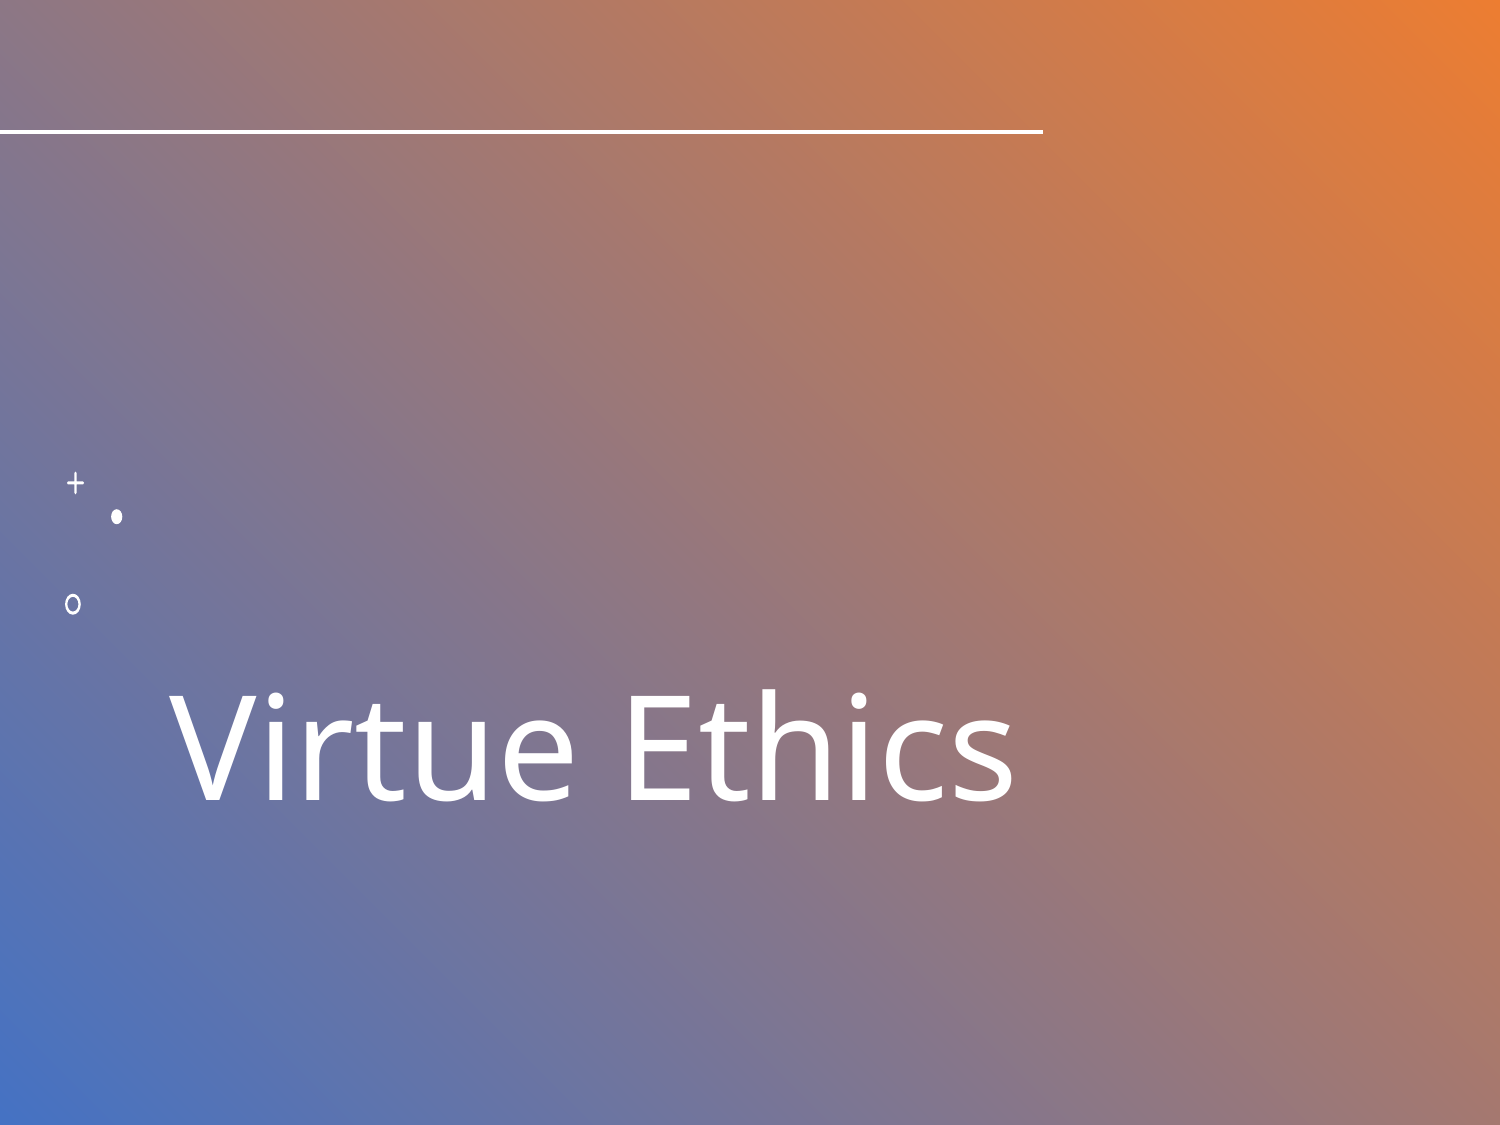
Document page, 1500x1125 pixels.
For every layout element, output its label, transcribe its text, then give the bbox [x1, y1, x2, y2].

text_box [66, 471, 85, 495]
text_box [111, 509, 123, 525]
text_box [65, 593, 81, 615]
text_box [0, 0, 1500, 1125]
title Virtue Ethics [154, 372, 1346, 840]
